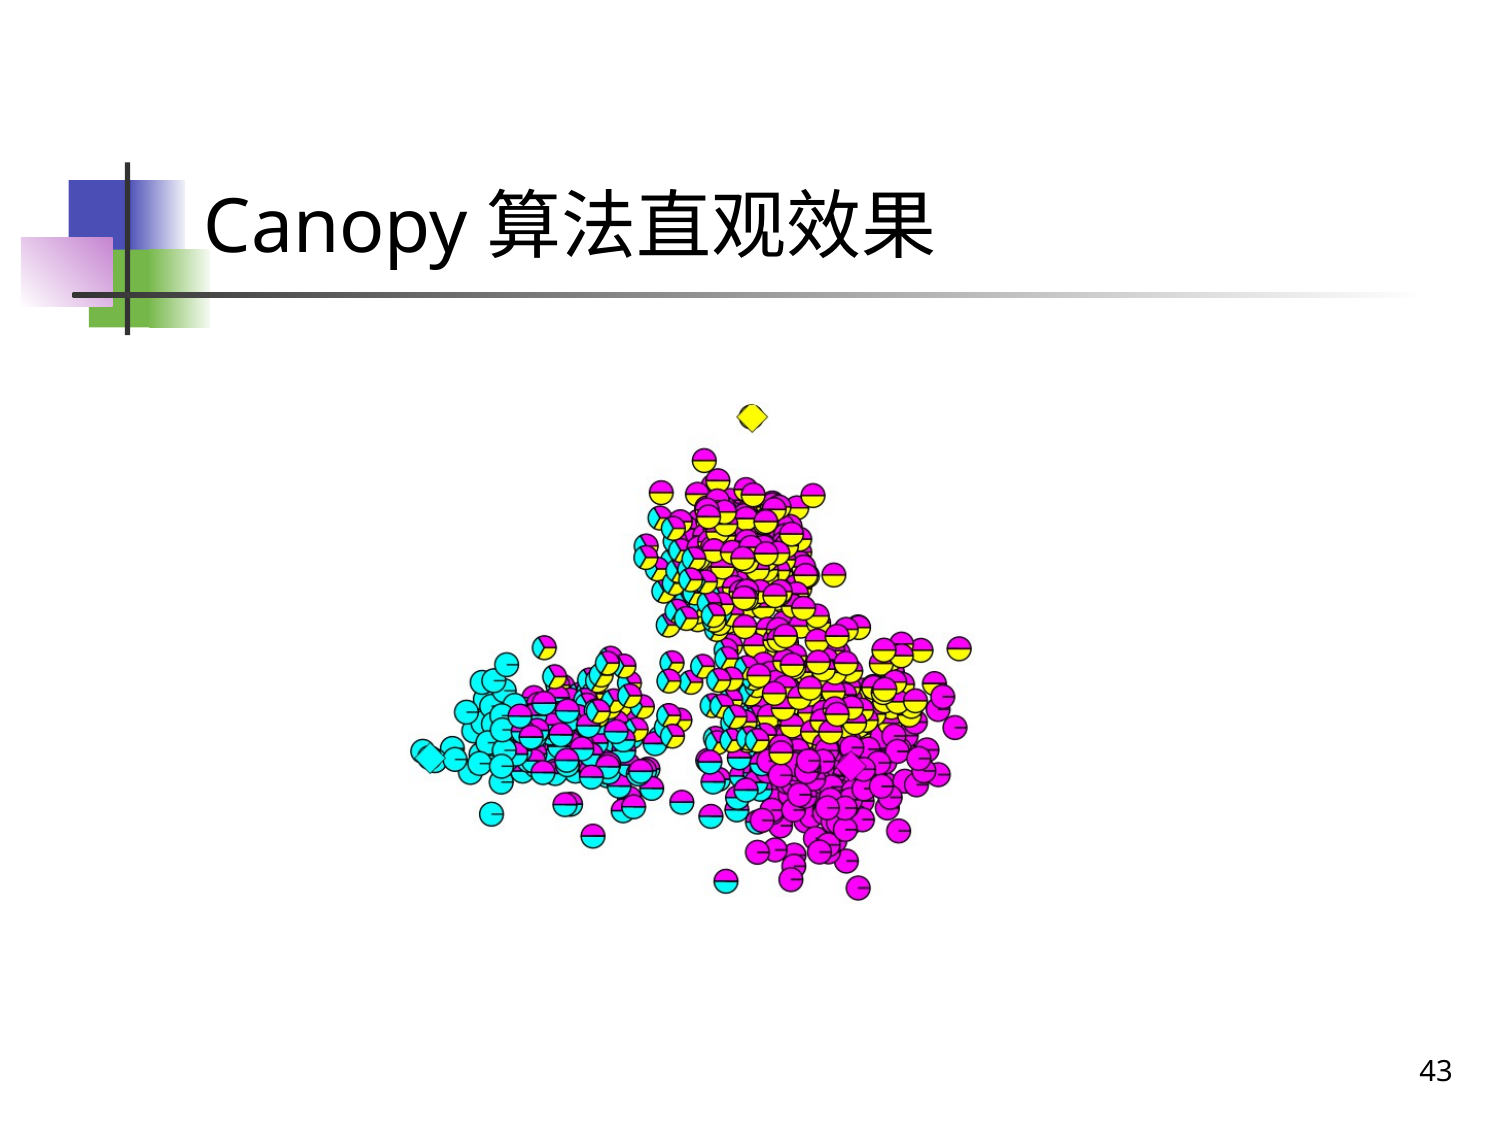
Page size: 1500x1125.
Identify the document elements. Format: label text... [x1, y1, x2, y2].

slide_number 43 [1155, 1024, 1468, 1100]
title Canopy算法直观效果 [188, 35, 1468, 275]
text_box [407, 402, 975, 904]
